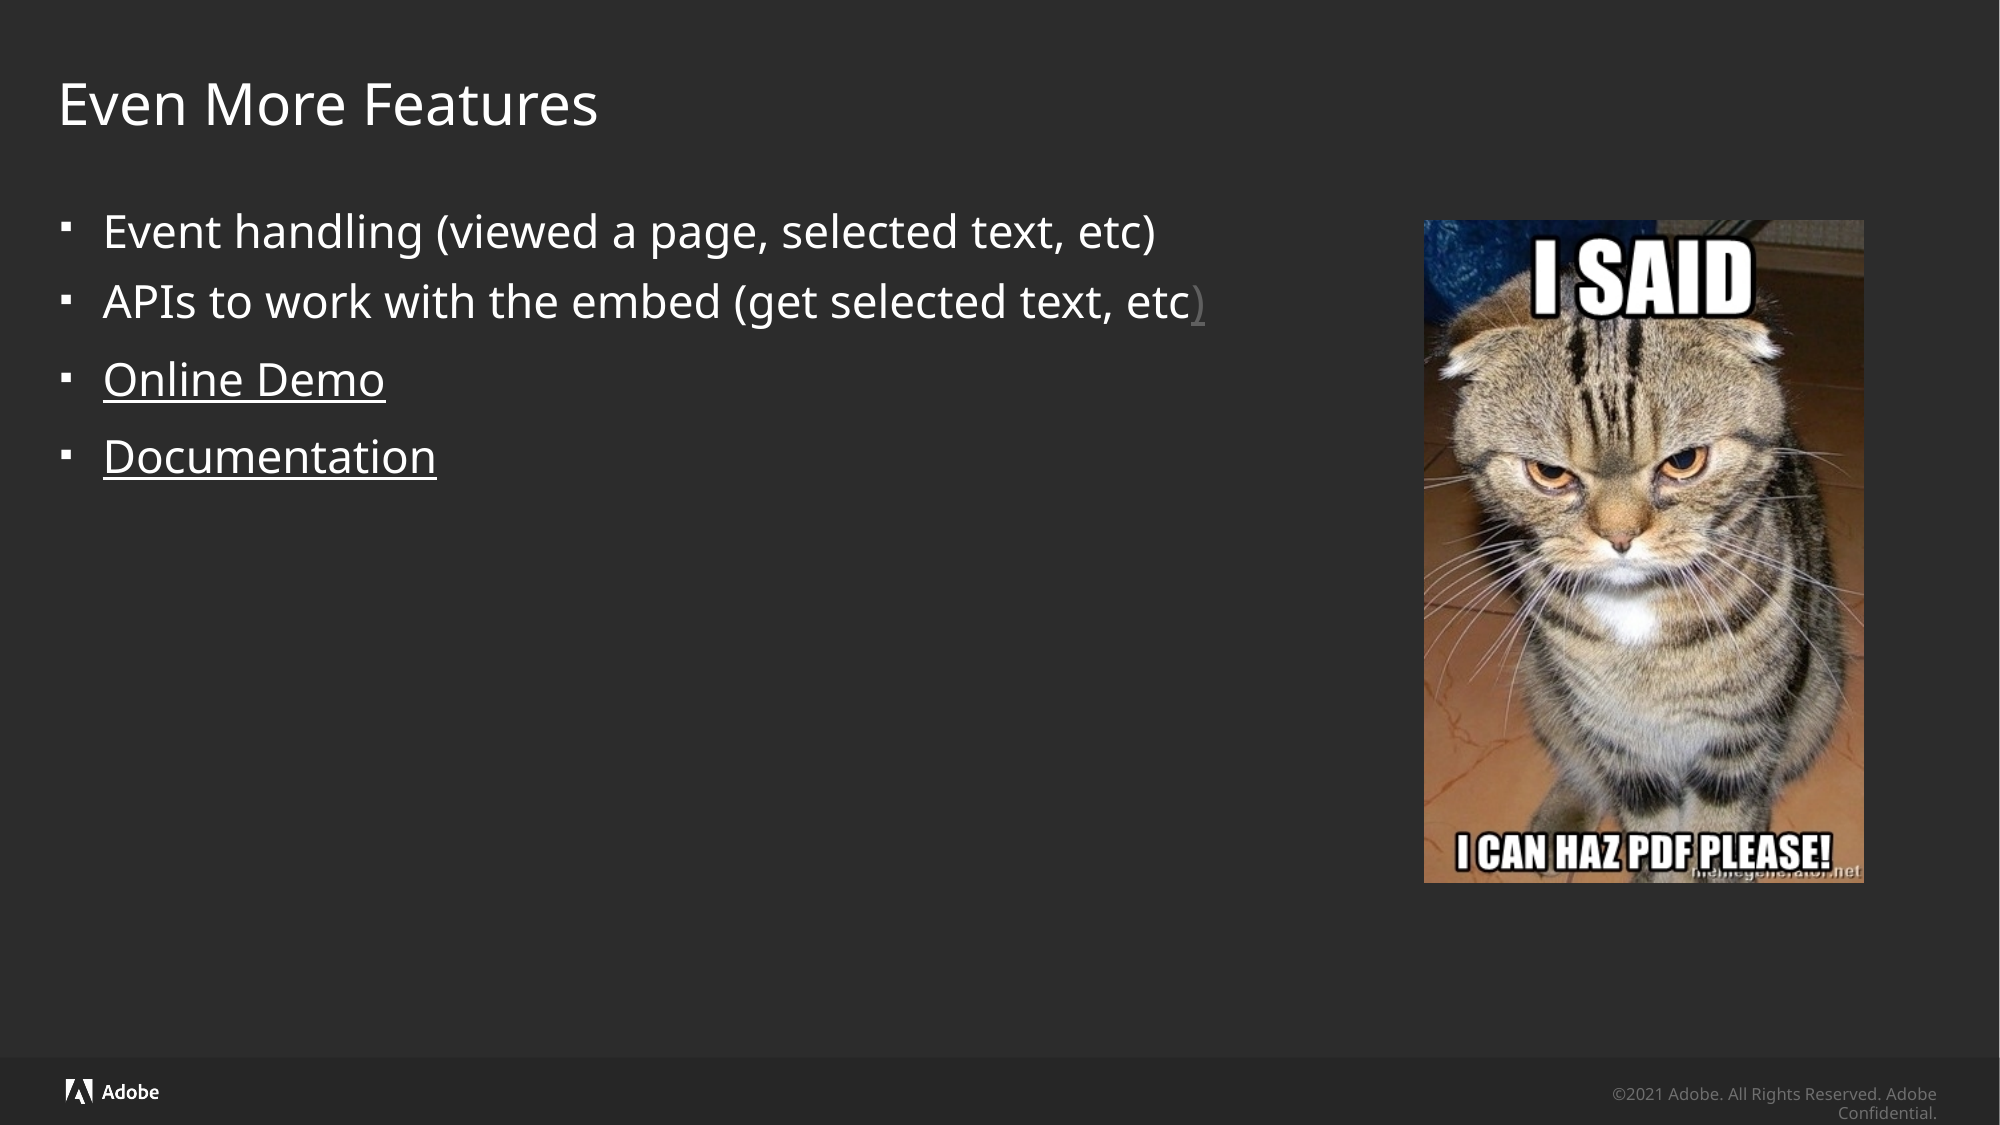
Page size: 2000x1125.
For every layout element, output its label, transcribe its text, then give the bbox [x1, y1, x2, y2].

picture [1424, 219, 1864, 883]
title Even More Features [49, 47, 1950, 158]
list Event handling (viewed a page, selected text, etc) APIs to work with the embed (get selected text, etc) Online Demo Documentation [49, 195, 1950, 1057]
